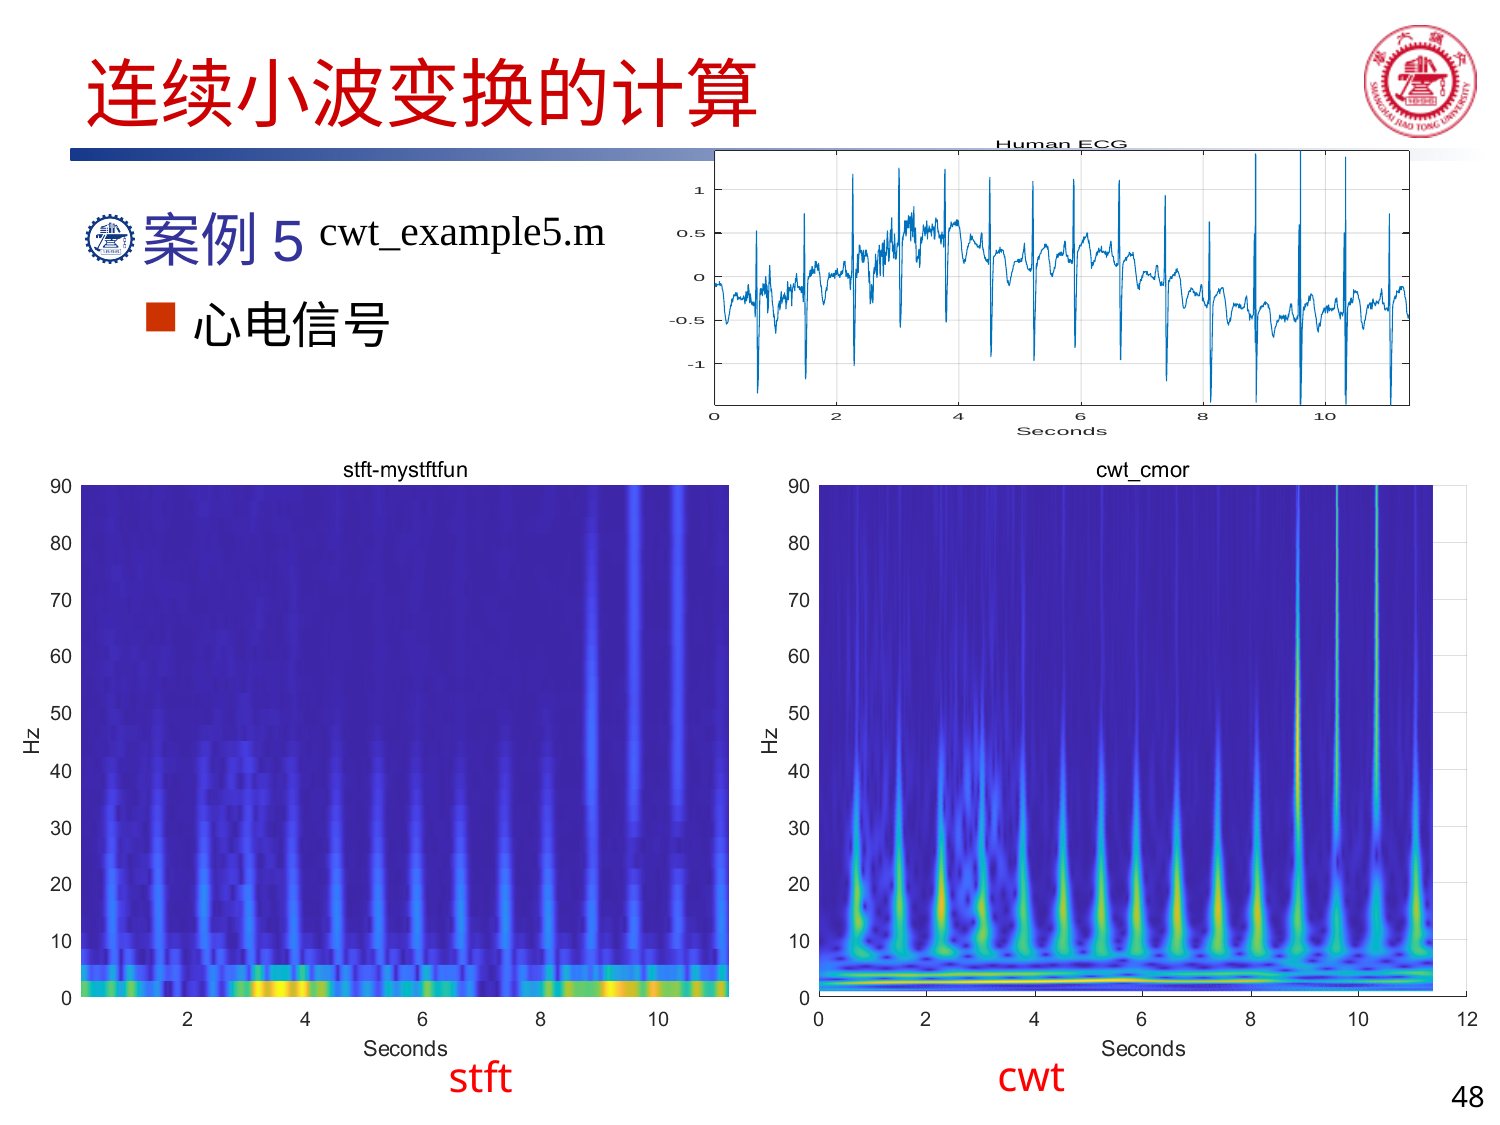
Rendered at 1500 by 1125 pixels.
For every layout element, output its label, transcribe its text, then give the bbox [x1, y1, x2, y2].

slide_number 48 [1370, 1070, 1500, 1125]
text_box cwt [982, 1073, 1081, 1108]
title 连续小波变换的计算 [70, 31, 1164, 144]
list 案例5 心电信号 [70, 178, 642, 436]
picture [8, 25, 1484, 1065]
text_box stft [433, 1073, 528, 1108]
picture [85, 214, 135, 264]
text_box cwt_example5.m [304, 196, 621, 262]
